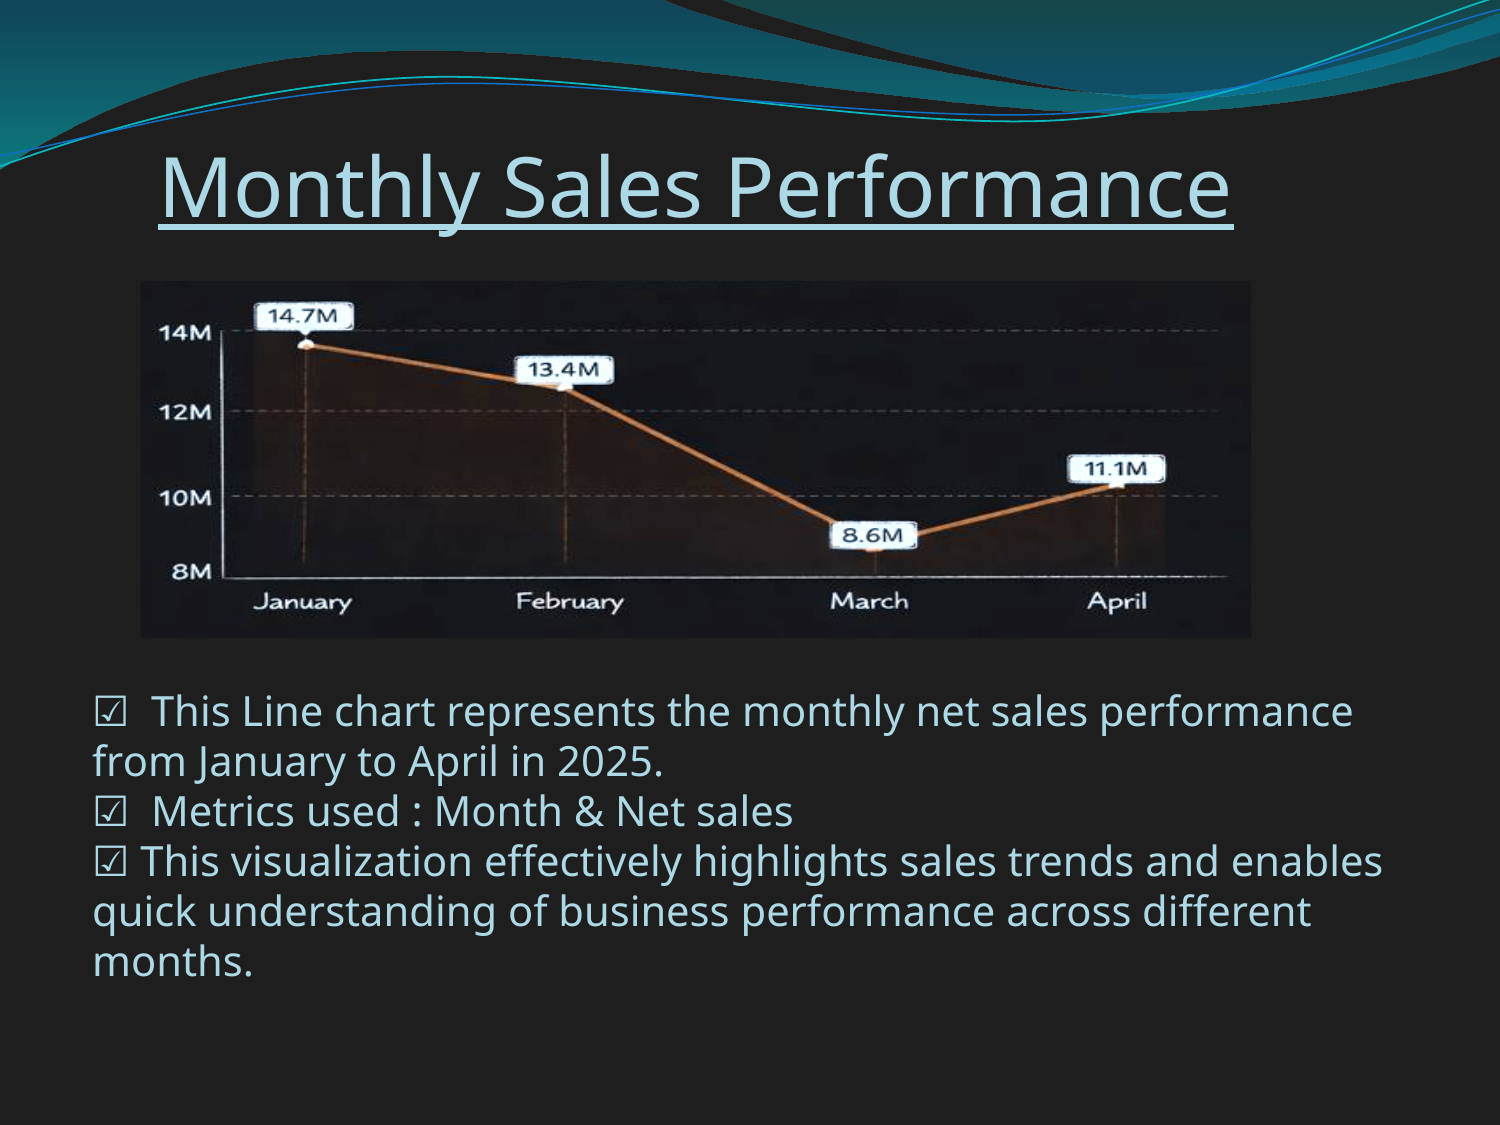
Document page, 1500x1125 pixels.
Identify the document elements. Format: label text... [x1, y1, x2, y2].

text_box ☑ This Line chart represents the monthly net sales performance from January to April in 2025. ☑ Metrics used : Month & Net sales ☑ This visualization effectively highlights sales trends and enables quick understanding of business performance across different months. [77, 677, 1468, 1043]
text_box Monthly Sales Performance [143, 127, 1249, 242]
picture [140, 281, 1252, 638]
